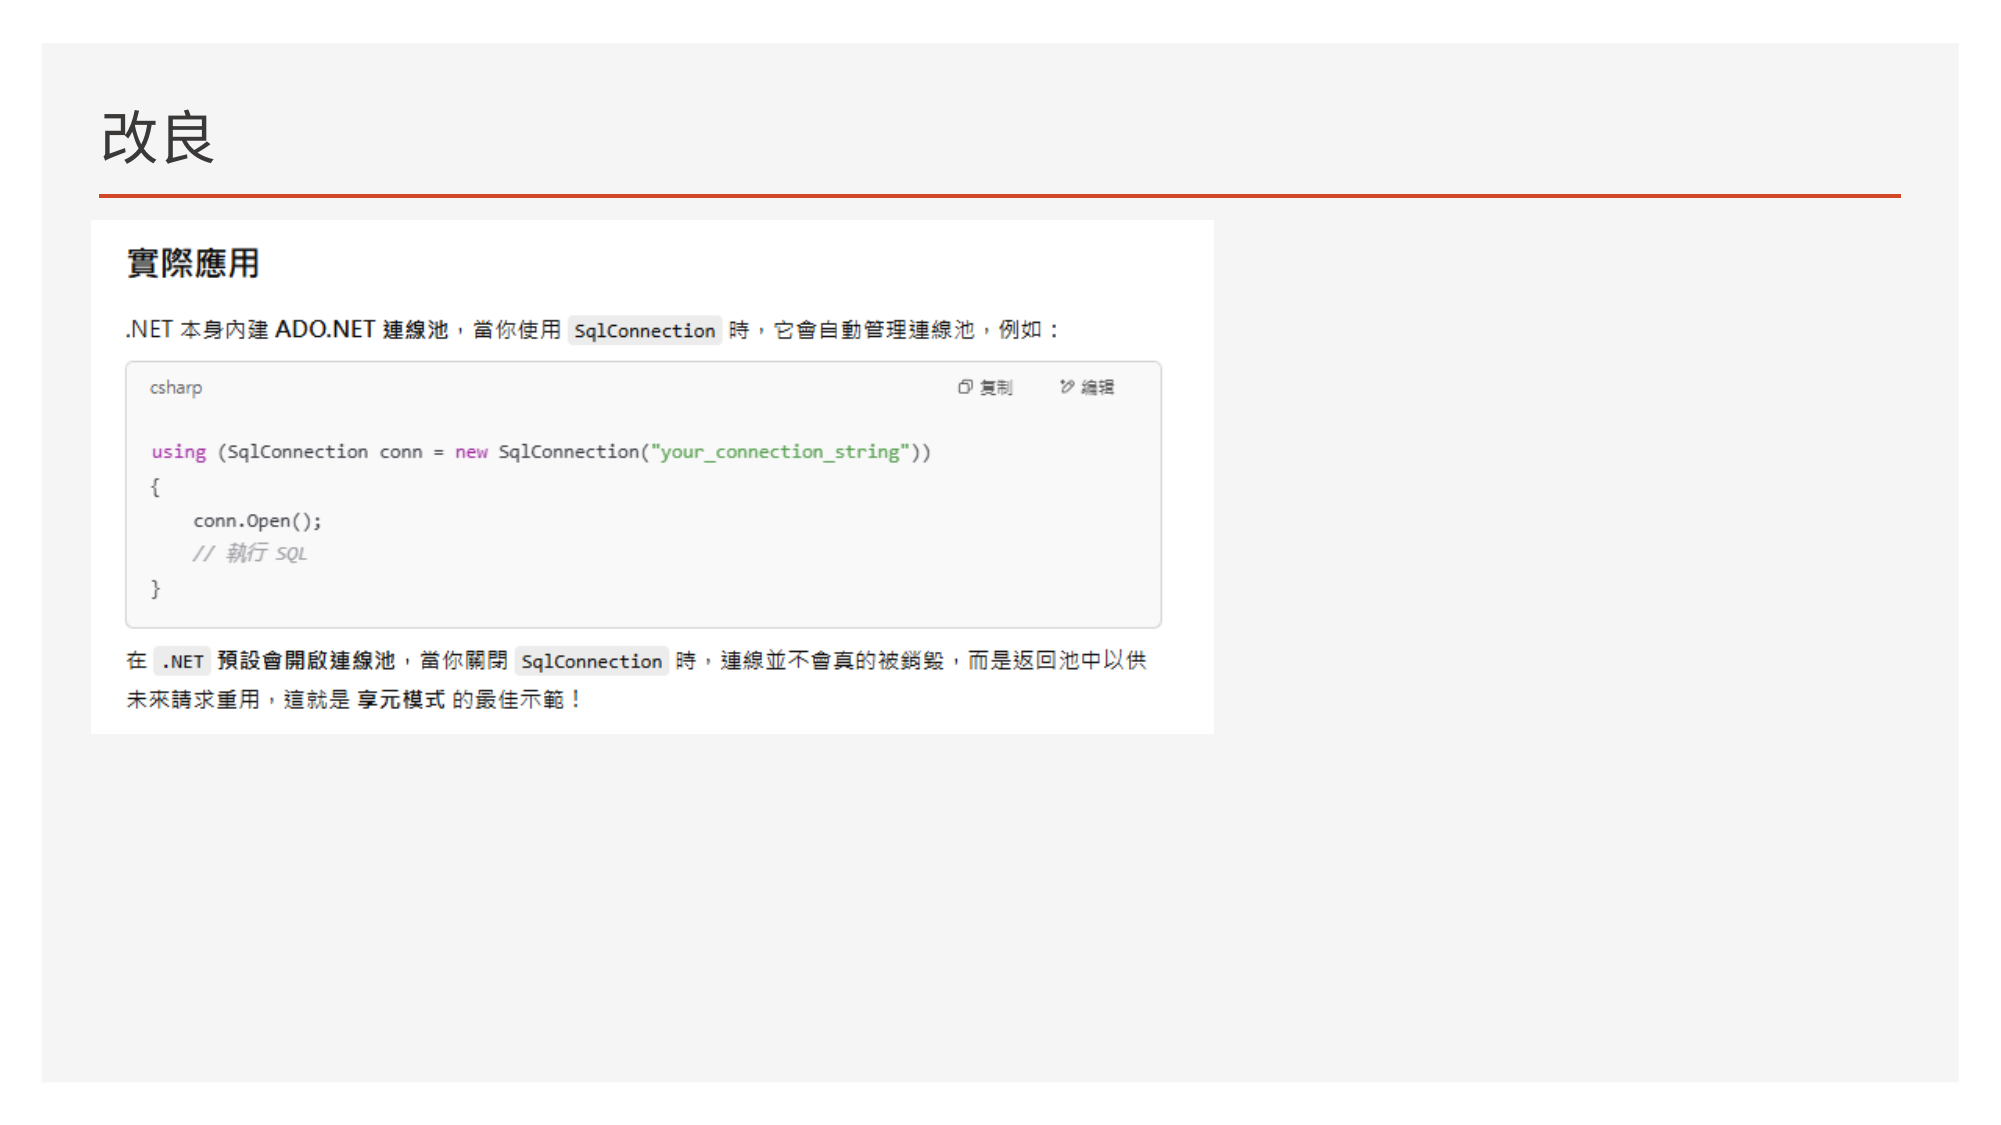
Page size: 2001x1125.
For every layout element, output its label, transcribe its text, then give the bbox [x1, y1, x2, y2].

title 改良 [85, 73, 1214, 179]
picture [91, 220, 1214, 734]
